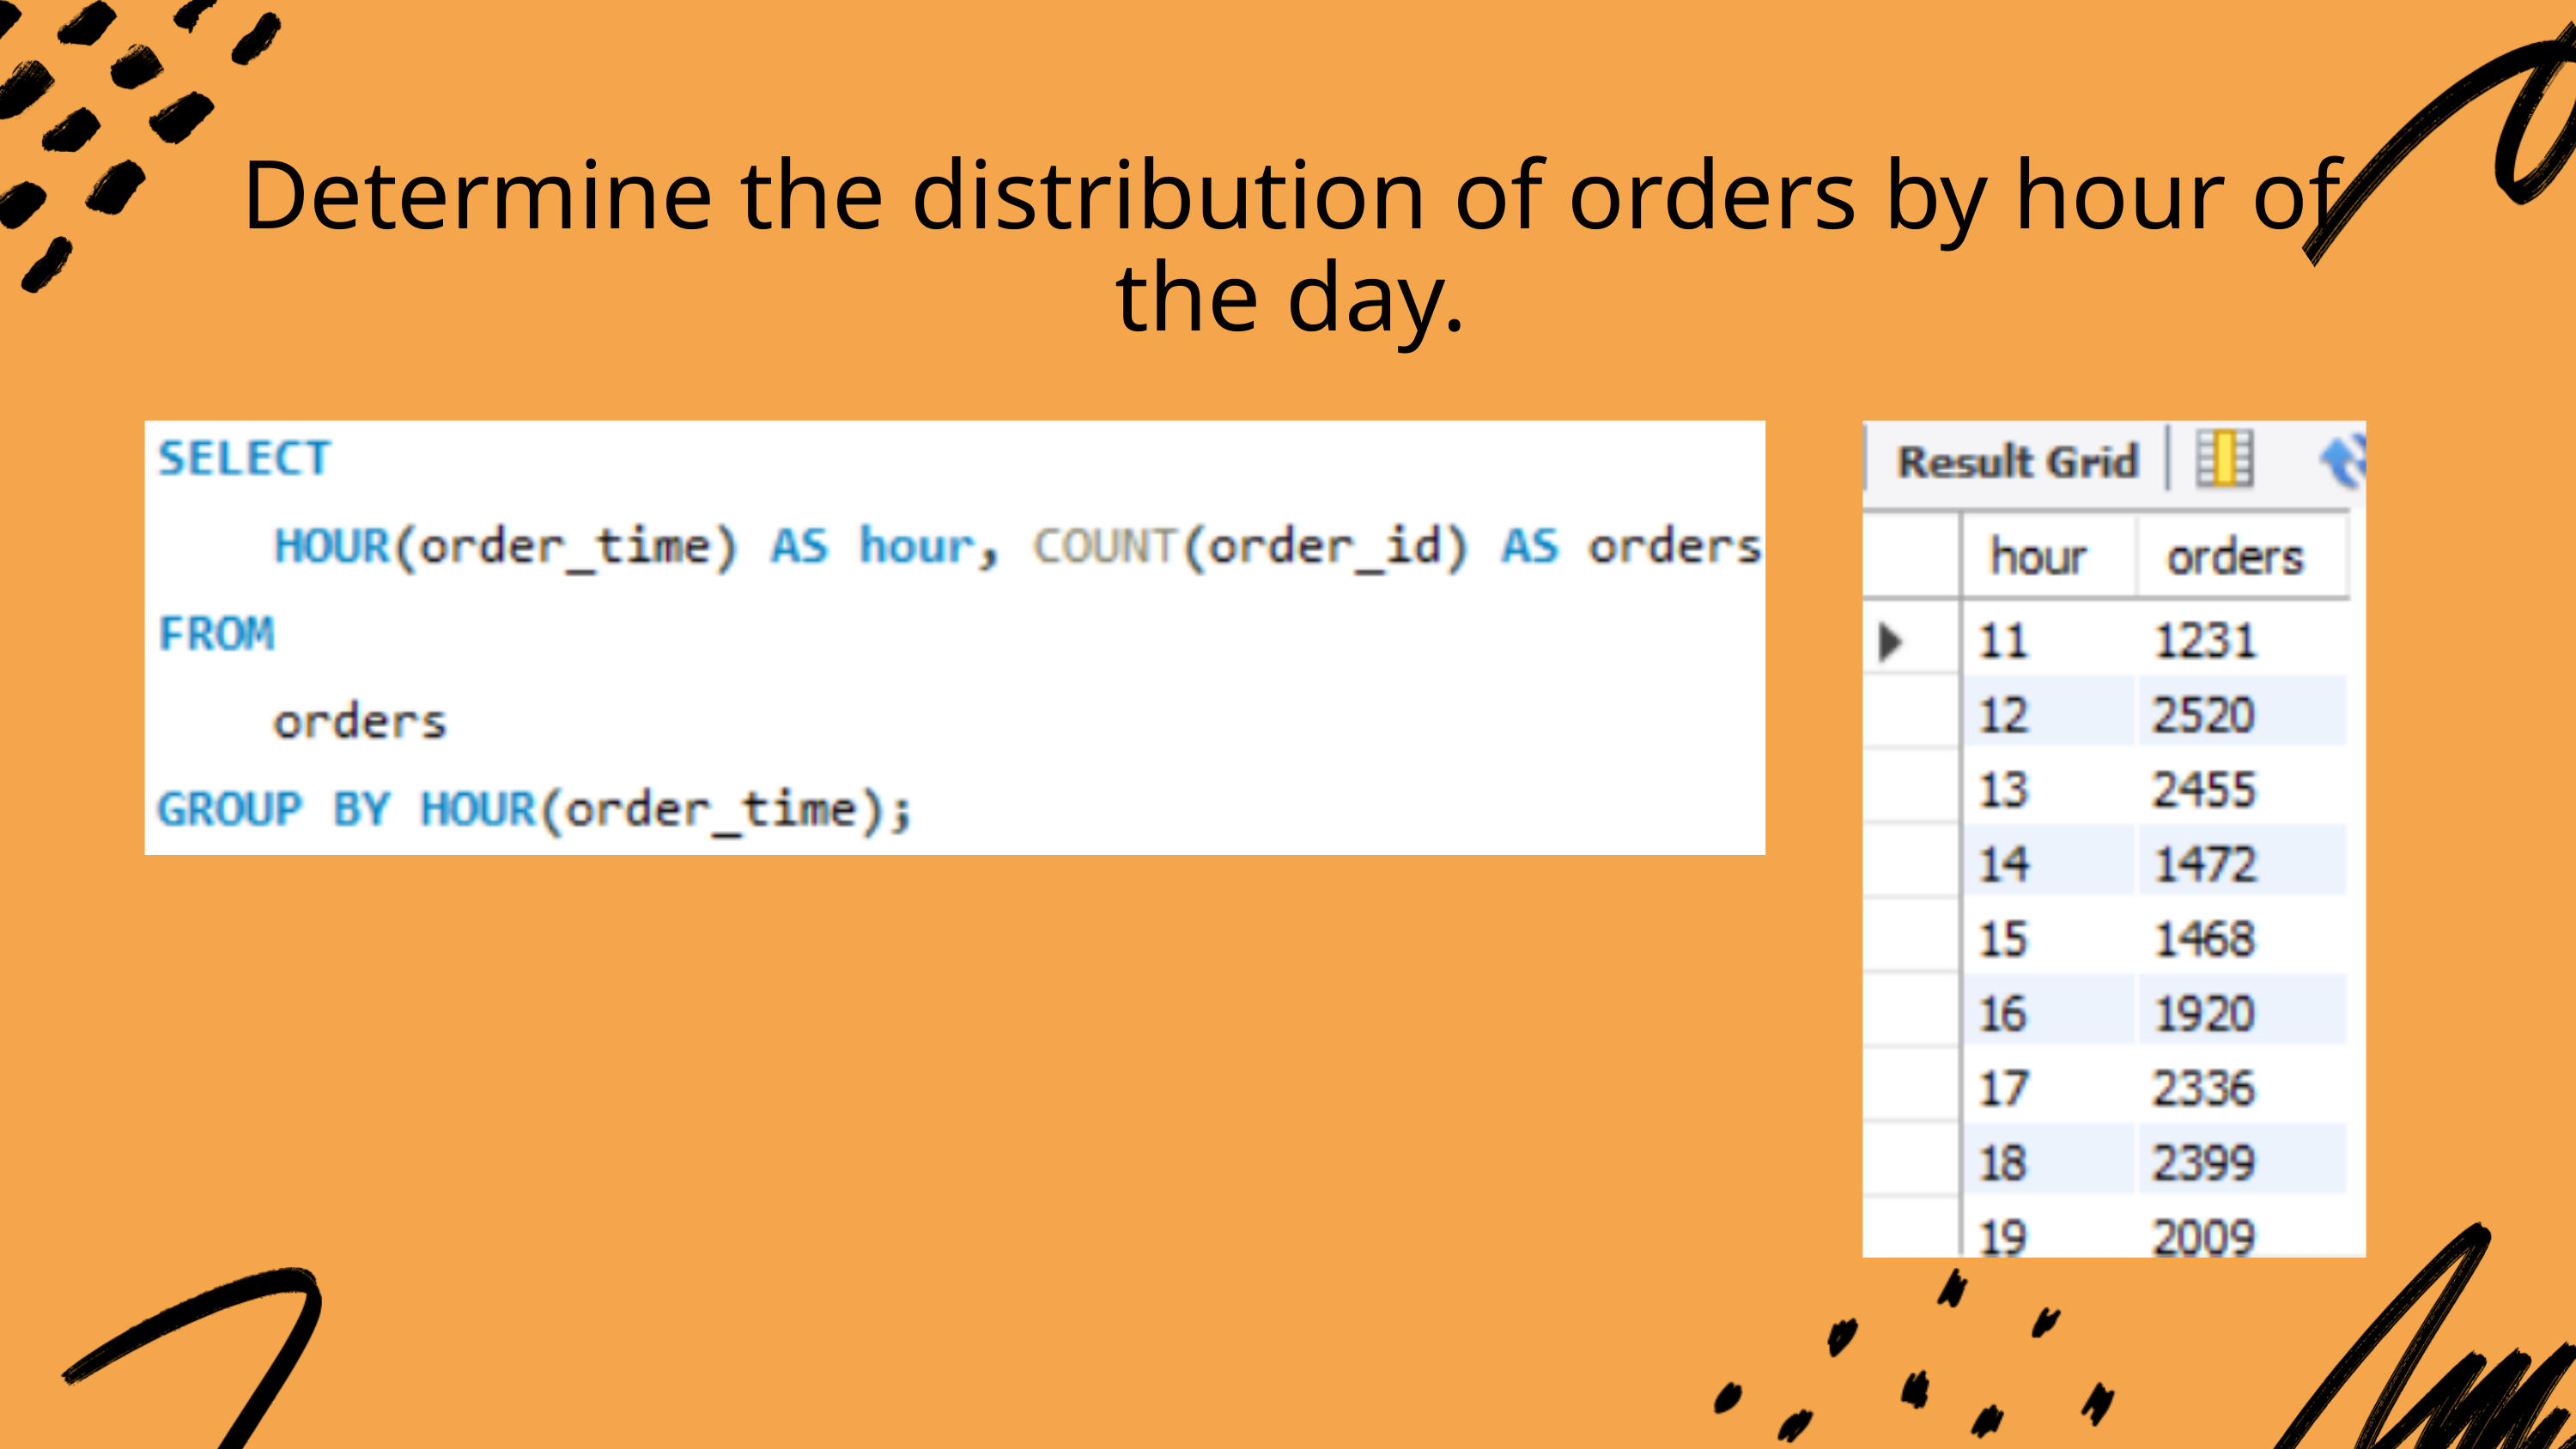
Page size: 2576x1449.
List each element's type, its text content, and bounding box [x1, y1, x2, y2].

text_box [1698, 1267, 2152, 1449]
text_box [2220, 0, 2576, 421]
text_box [1862, 421, 2366, 1258]
text_box [60, 1267, 374, 1449]
text_box [2218, 1222, 2576, 1449]
text_box [0, 0, 368, 375]
text_box [144, 421, 1766, 855]
text_box Determine the distribution of orders by hour of the day. [216, 145, 2366, 350]
